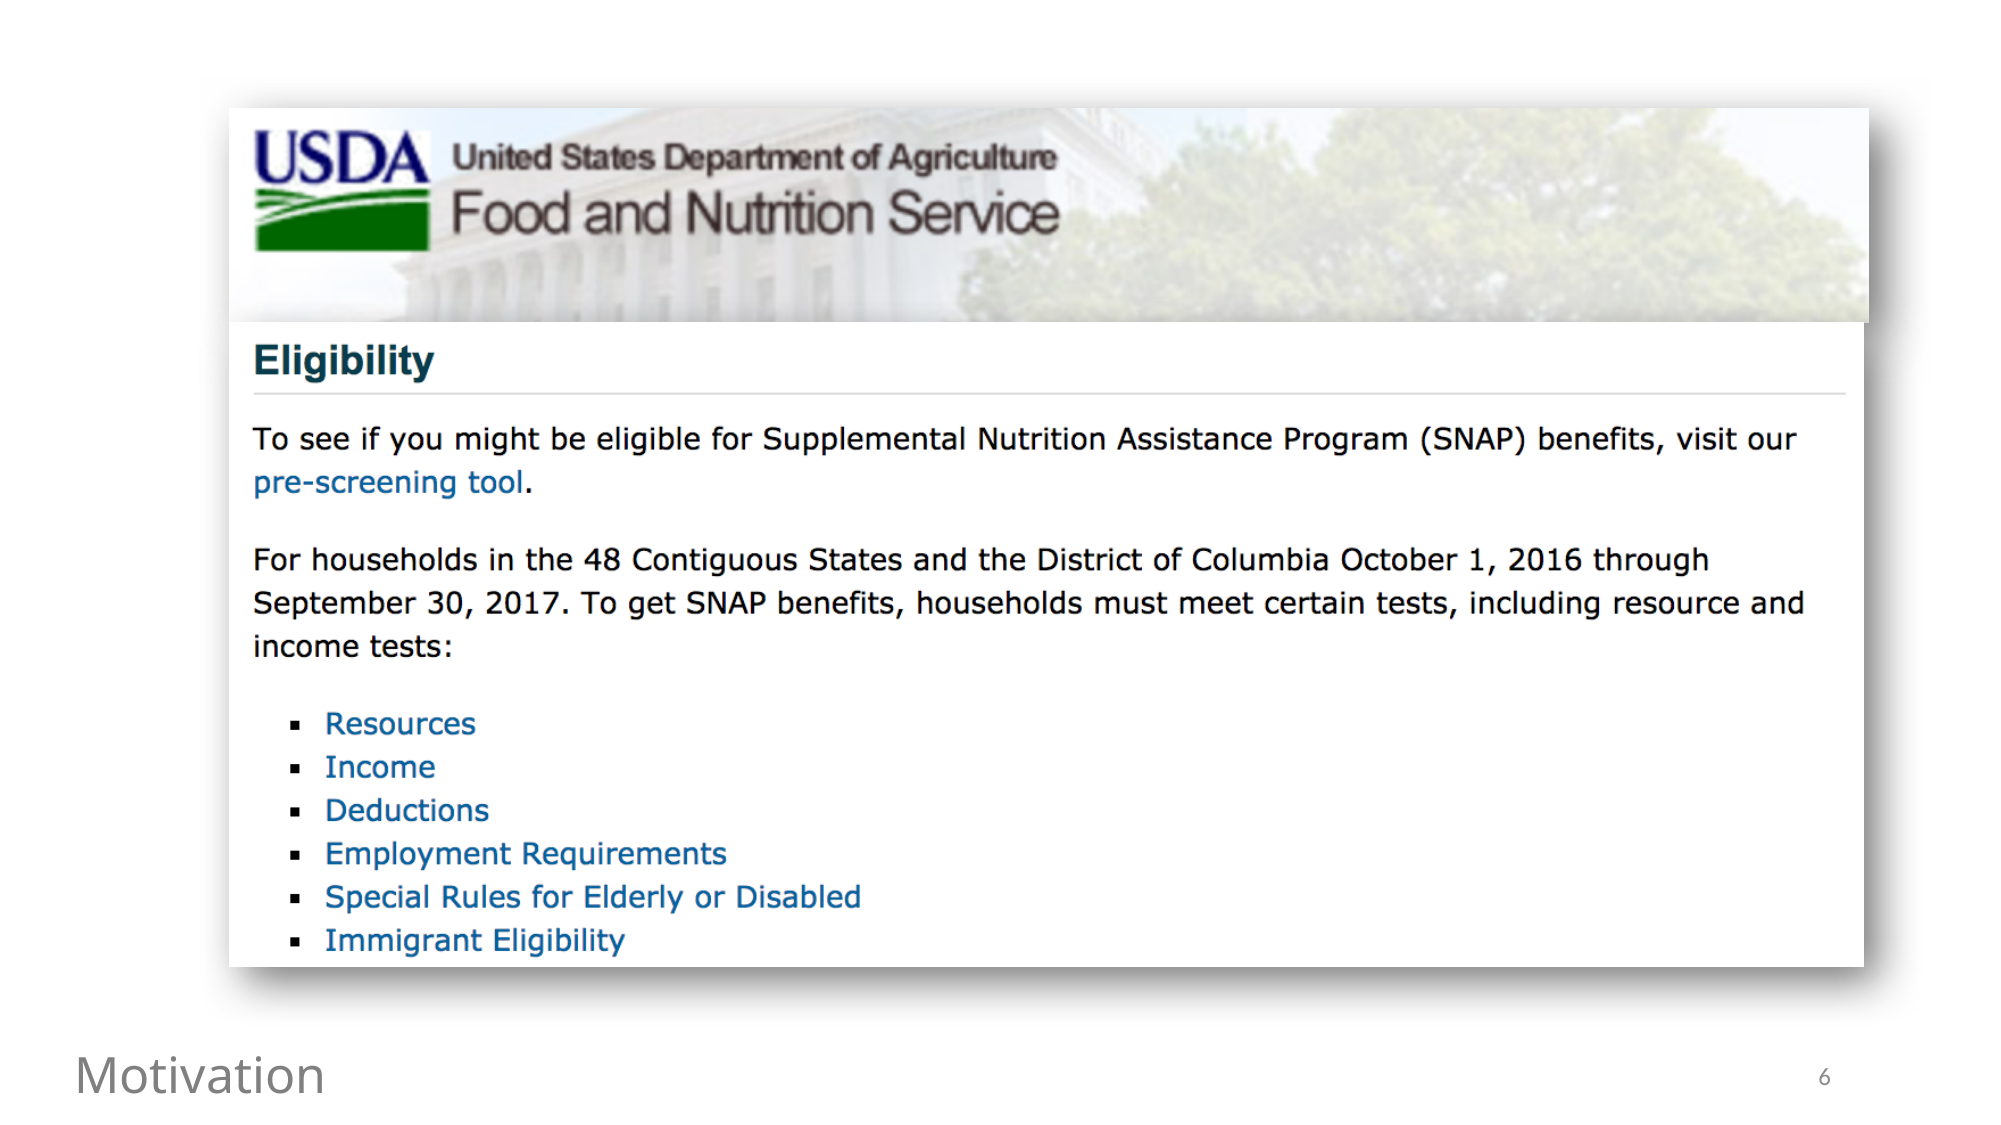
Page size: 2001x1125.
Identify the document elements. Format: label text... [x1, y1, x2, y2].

text_box Motivation [59, 1036, 1529, 1111]
slide_number 6 [1529, 1045, 1847, 1106]
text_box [229, 108, 1892, 967]
